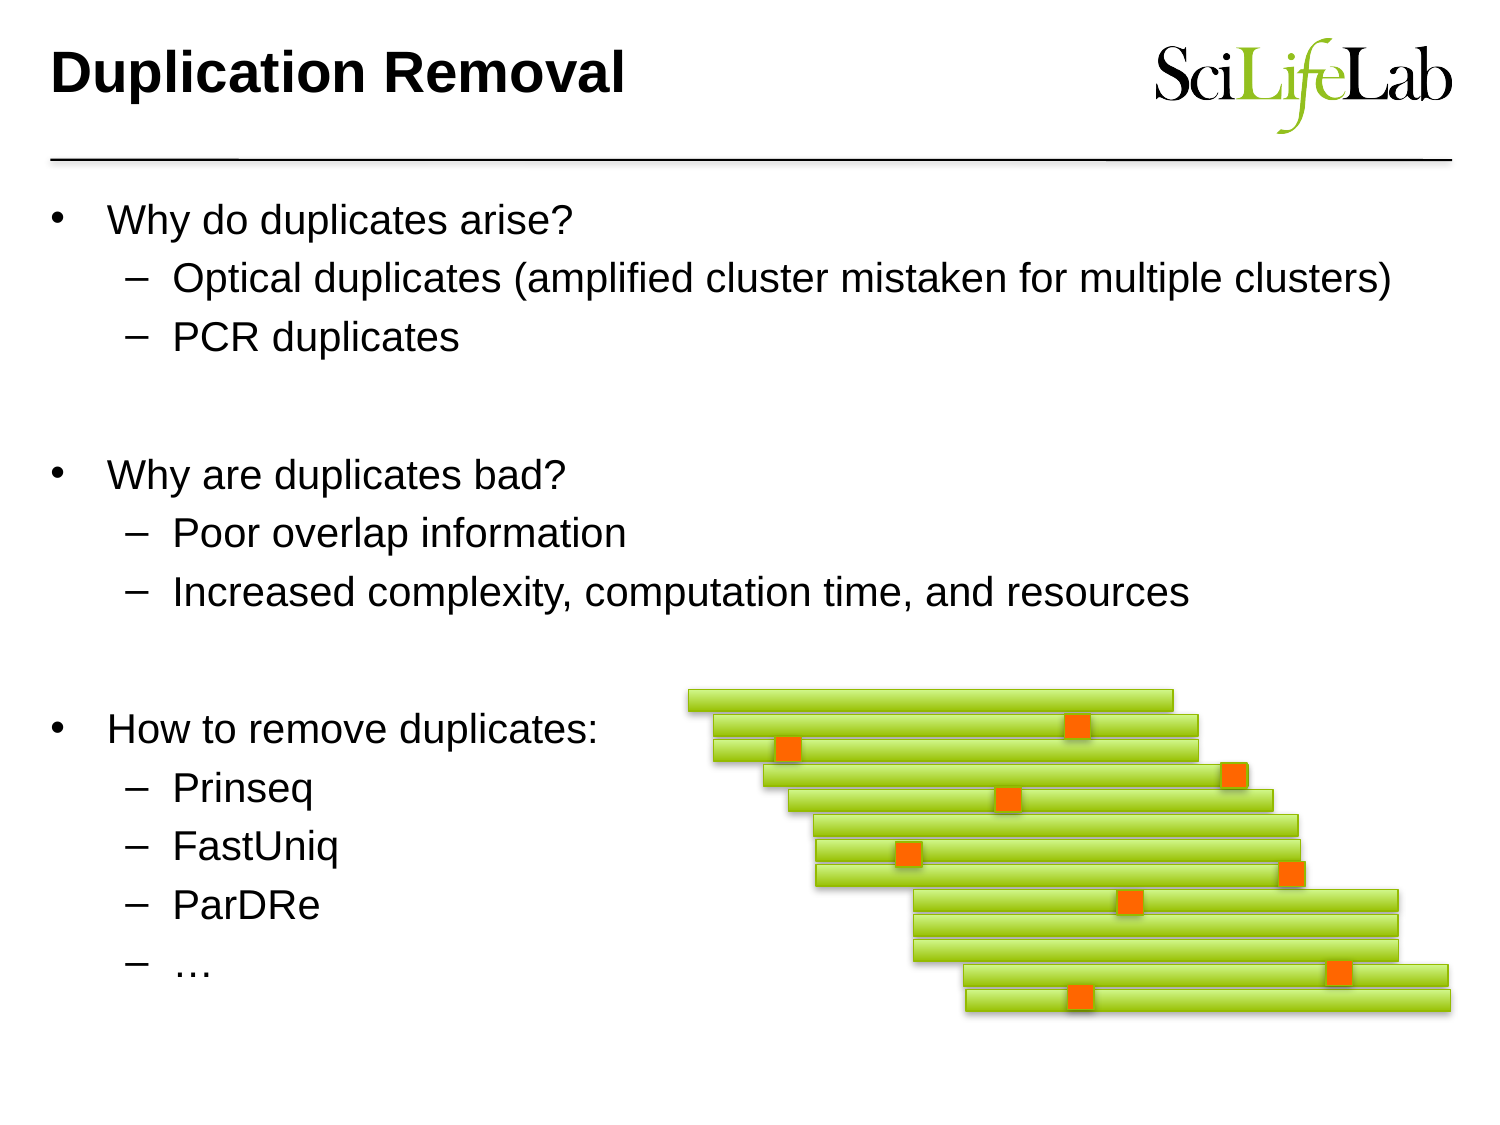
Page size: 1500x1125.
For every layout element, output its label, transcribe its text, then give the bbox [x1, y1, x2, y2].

text_box [913, 914, 1399, 937]
text_box [1064, 713, 1091, 740]
text_box [713, 739, 770, 762]
text_box [1357, 964, 1449, 987]
text_box [813, 814, 1299, 837]
text_box [965, 989, 1062, 1012]
text_box [815, 839, 1301, 862]
text_box [774, 736, 802, 762]
text_box [815, 864, 1274, 887]
text_box [963, 964, 1320, 987]
text_box [804, 739, 1199, 762]
title Duplication Removal [50, 34, 1452, 139]
text_box [1116, 889, 1144, 916]
text_box [1325, 960, 1353, 986]
text_box [913, 889, 1115, 912]
text_box [1278, 861, 1306, 887]
text_box [1025, 789, 1274, 812]
text_box [1144, 889, 1399, 912]
text_box [763, 764, 1217, 787]
text_box [713, 714, 1062, 737]
text_box [913, 939, 1399, 962]
text_box [1220, 762, 1248, 789]
list Why do duplicates arise? Optical duplicates (amplified cluster mistaken for multiple clusters) PCR duplicates Why are duplicates bad? Poor overlap information Increased complexity, computation time, and resources How to remove duplicates: Prinseq FastUniq ParDRe … [50, 192, 1452, 1005]
text_box [688, 689, 1174, 712]
text_box [895, 841, 923, 868]
text_box [994, 786, 1022, 813]
text_box [1093, 714, 1199, 737]
text_box [1099, 989, 1451, 1012]
text_box [1067, 984, 1095, 1010]
text_box [788, 789, 990, 812]
